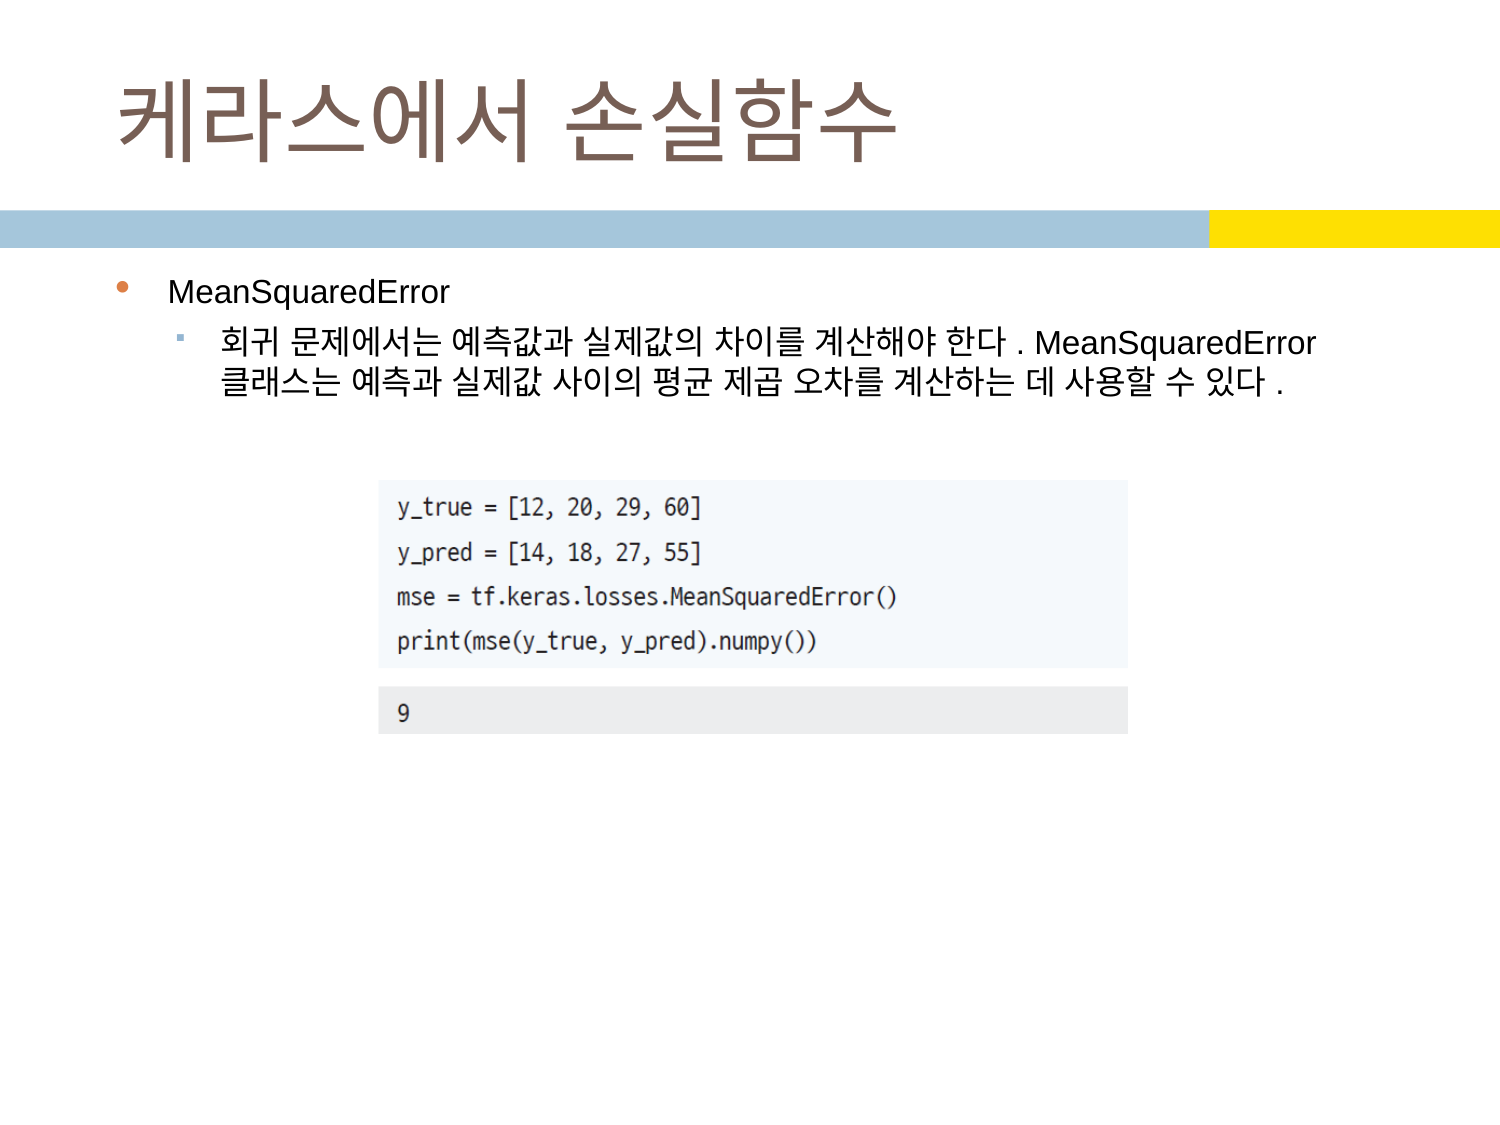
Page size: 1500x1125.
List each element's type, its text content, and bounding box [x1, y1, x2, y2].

list MeanSquaredError 회귀 문제에서는 예측값과 실제값의 차이를 계산해야 한다. MeanSquaredError 클래스는 예측과 실제값 사이의 평균 제곱 오차를 계산하는 데 사용할 수 있다. [100, 262, 1438, 1000]
title 케라스에서 손실함수 [100, 37, 1438, 200]
picture [371, 479, 1129, 735]
